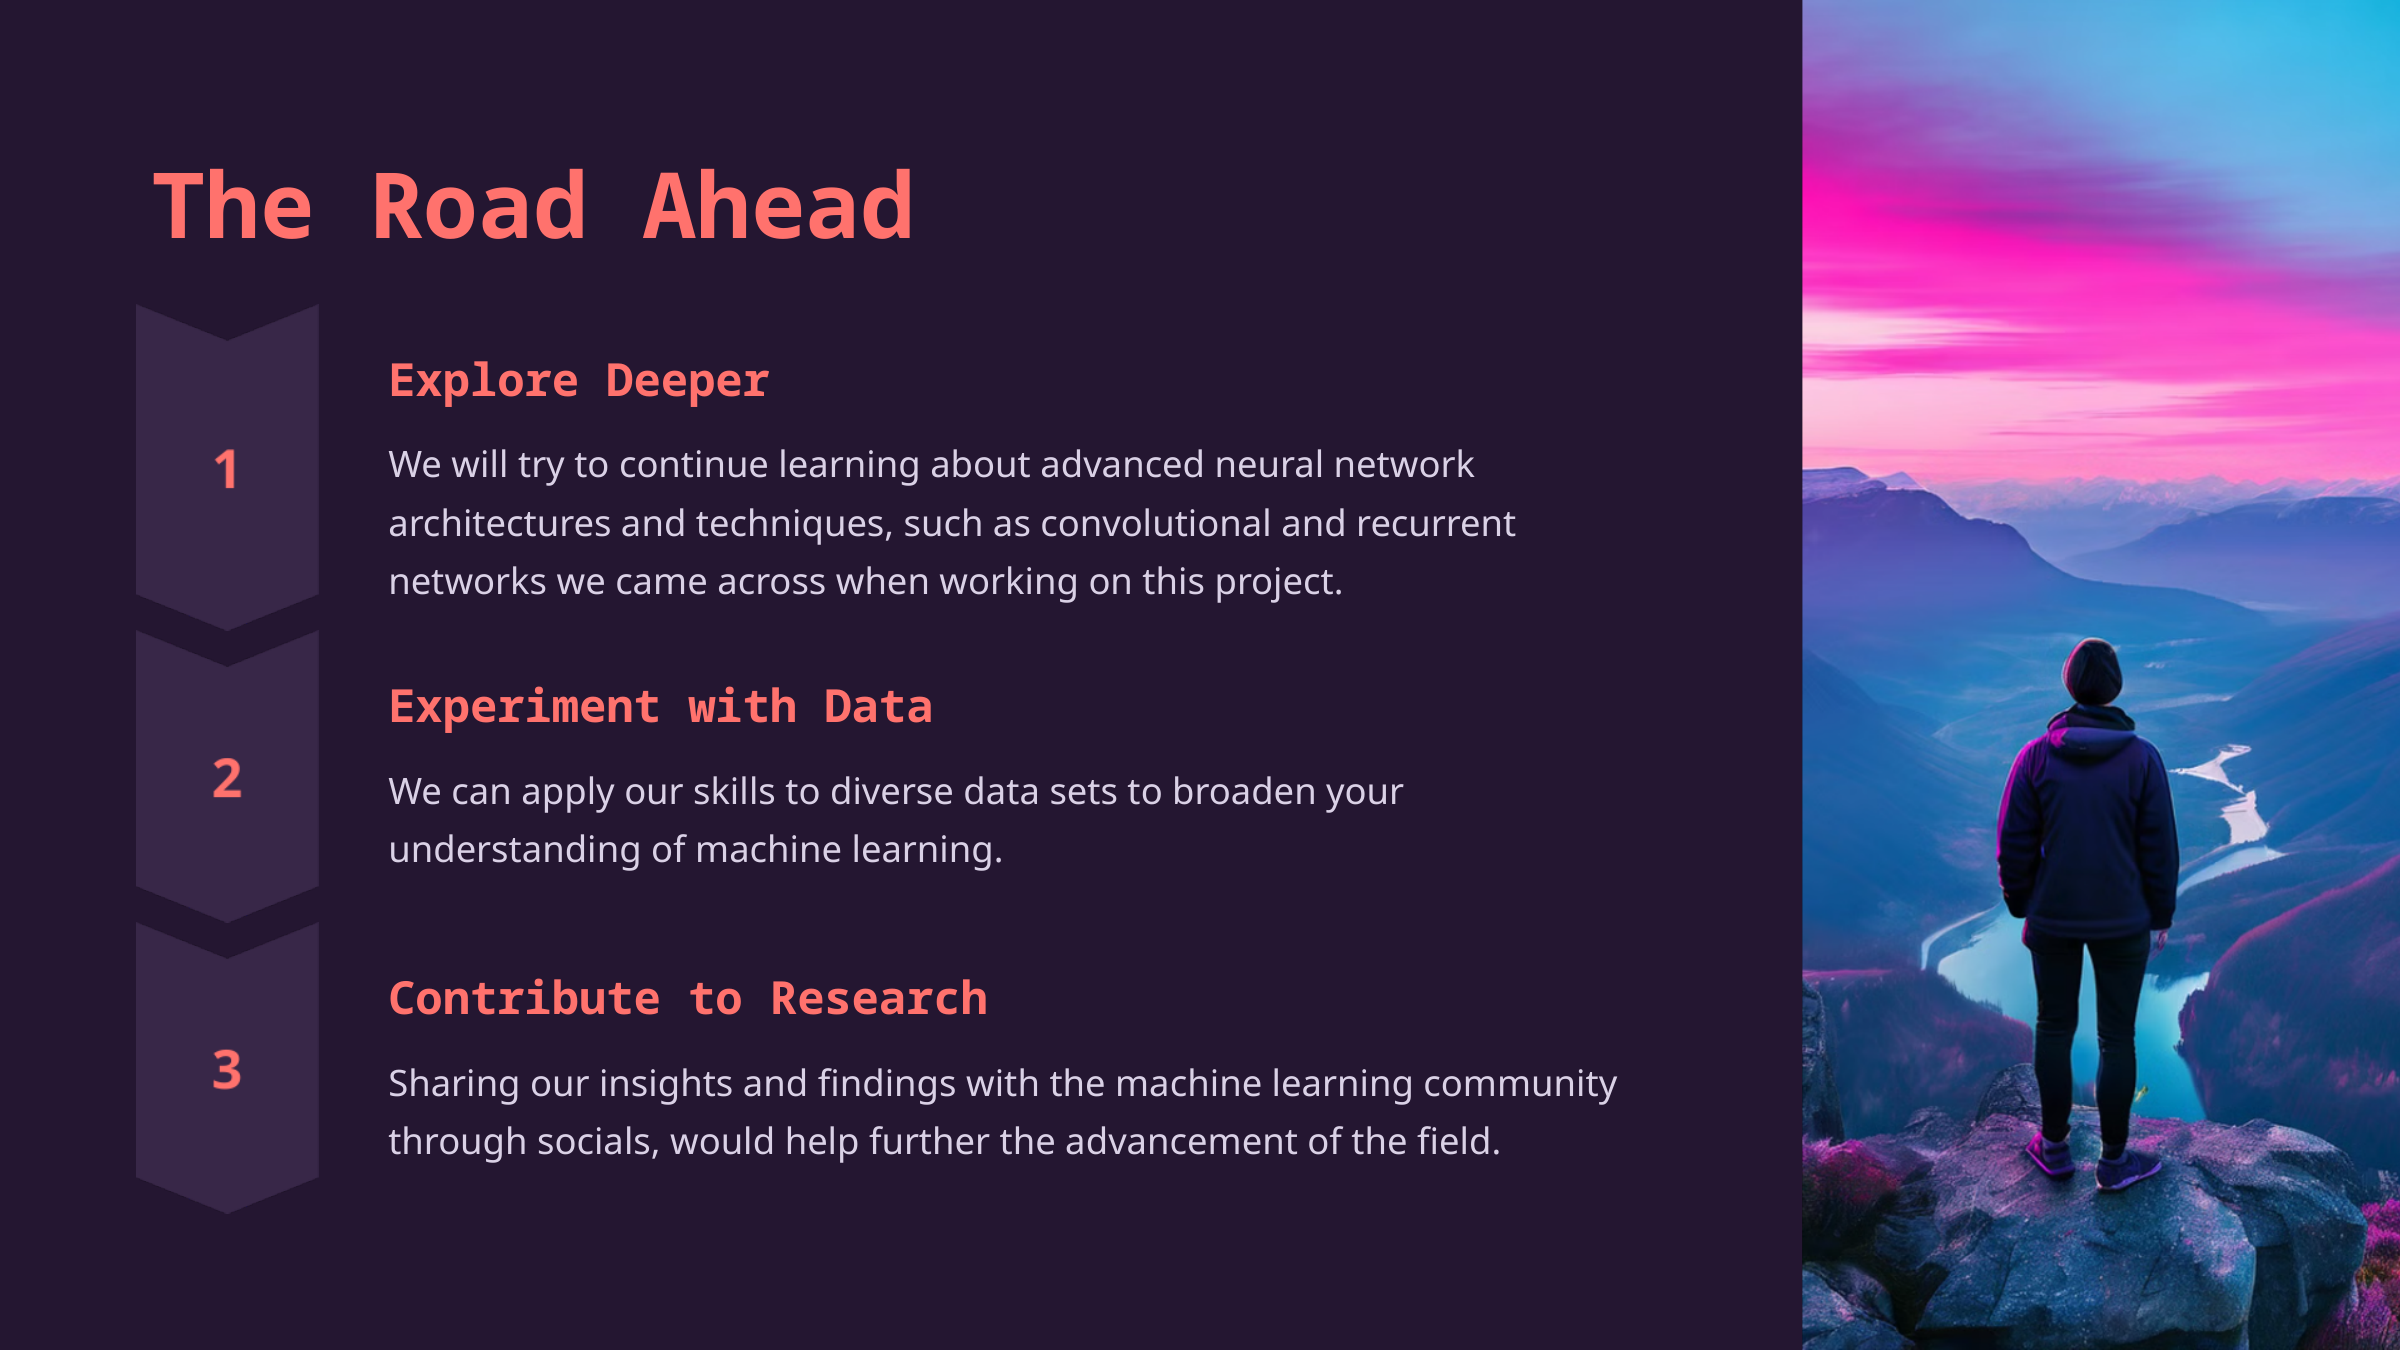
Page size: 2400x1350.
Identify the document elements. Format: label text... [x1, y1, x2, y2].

text_box [0, 0, 1801, 1350]
text_box Explore Deeper [373, 340, 830, 398]
text_box The Road Ahead [136, 135, 1048, 250]
text_box We can apply our skills to diverse data sets to broaden your understanding of machine learning. [373, 746, 1664, 863]
text_box Experiment with Data [373, 667, 830, 725]
picture [136, 304, 319, 1215]
picture [1801, 0, 2400, 1350]
text_box We will try to continue learning about advanced neural network architectures and techniques, such as convolutional and recurrent networks we came across when working on this project. [373, 419, 1664, 595]
text_box Sharing our insights and findings with the machine learning community through socials, would help further the advancement of the field. [373, 1037, 1664, 1155]
text_box Contribute to Research [373, 958, 875, 1016]
